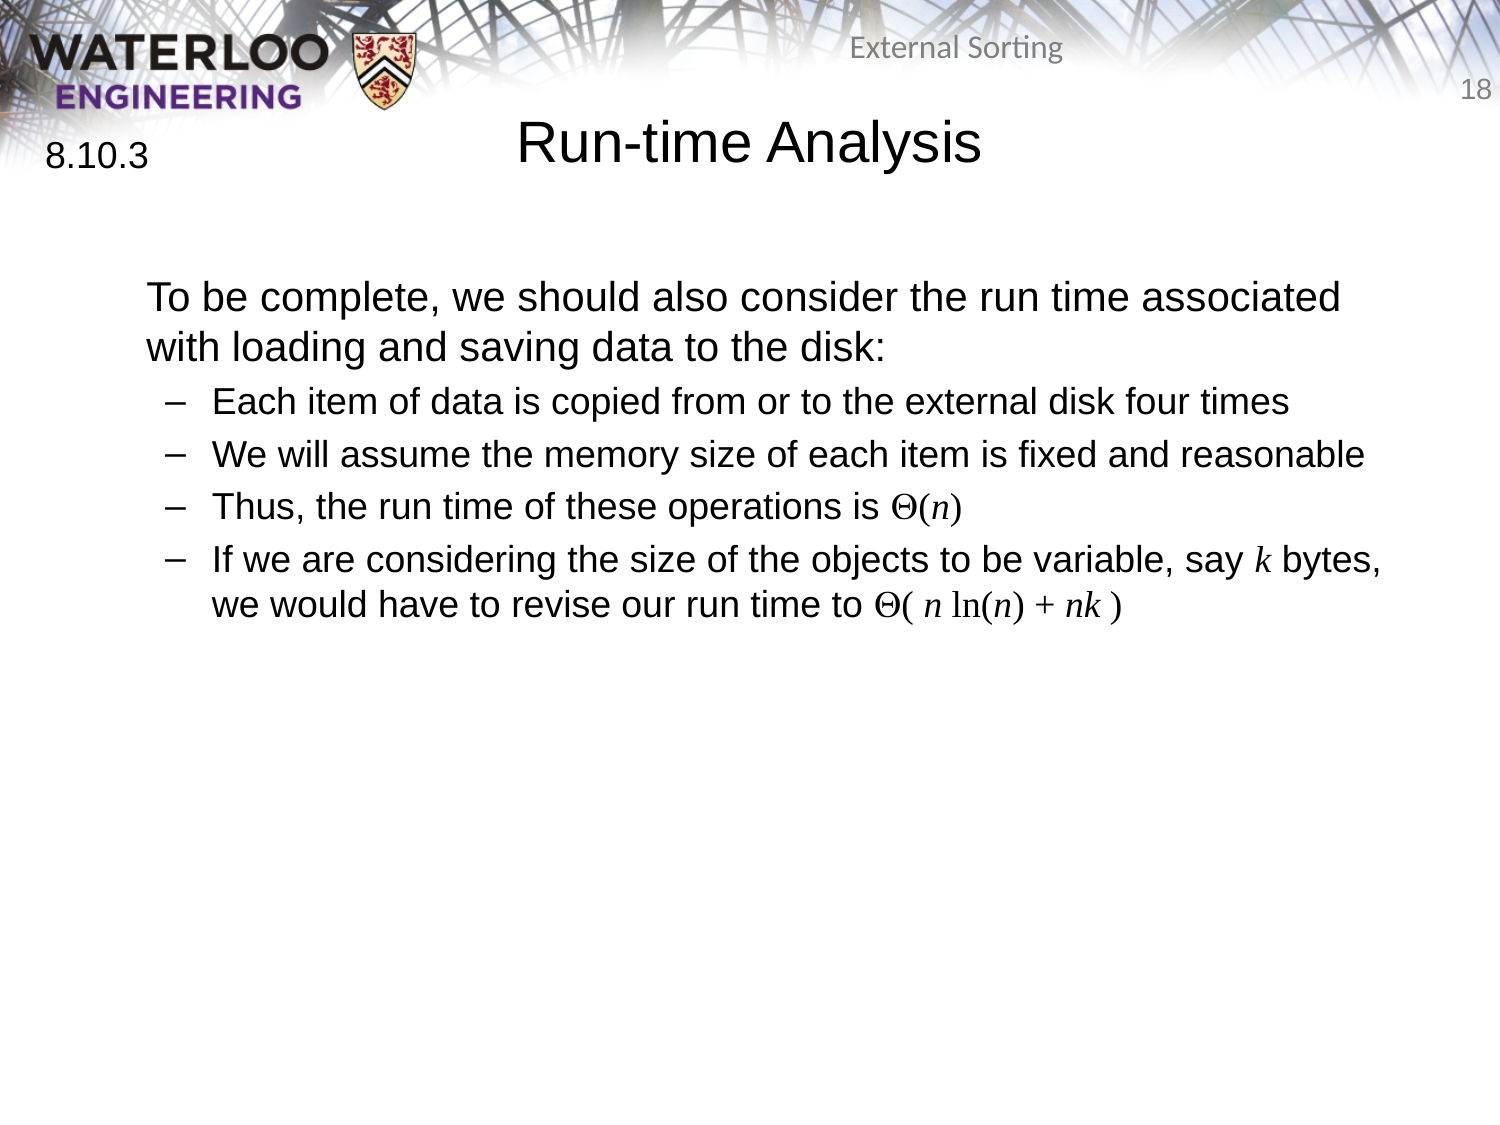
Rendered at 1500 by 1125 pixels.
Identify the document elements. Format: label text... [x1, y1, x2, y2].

title Run-time Analysis [74, 44, 1426, 233]
picture [0, 0, 1500, 1125]
text_box 8.10.3 [30, 123, 164, 184]
list To be complete, we should also consider the run time associated with loading and saving data to the disk: Each item of data is copied from or to the external disk four times We will assume the memory size of each item is fixed and reasonable Thus, the run time of these operations is Q(n) If we are considering the size of the objects to be variable, say k bytes, we would have to revise our run time to Q( n ln(n) + nk ) [74, 262, 1426, 1006]
